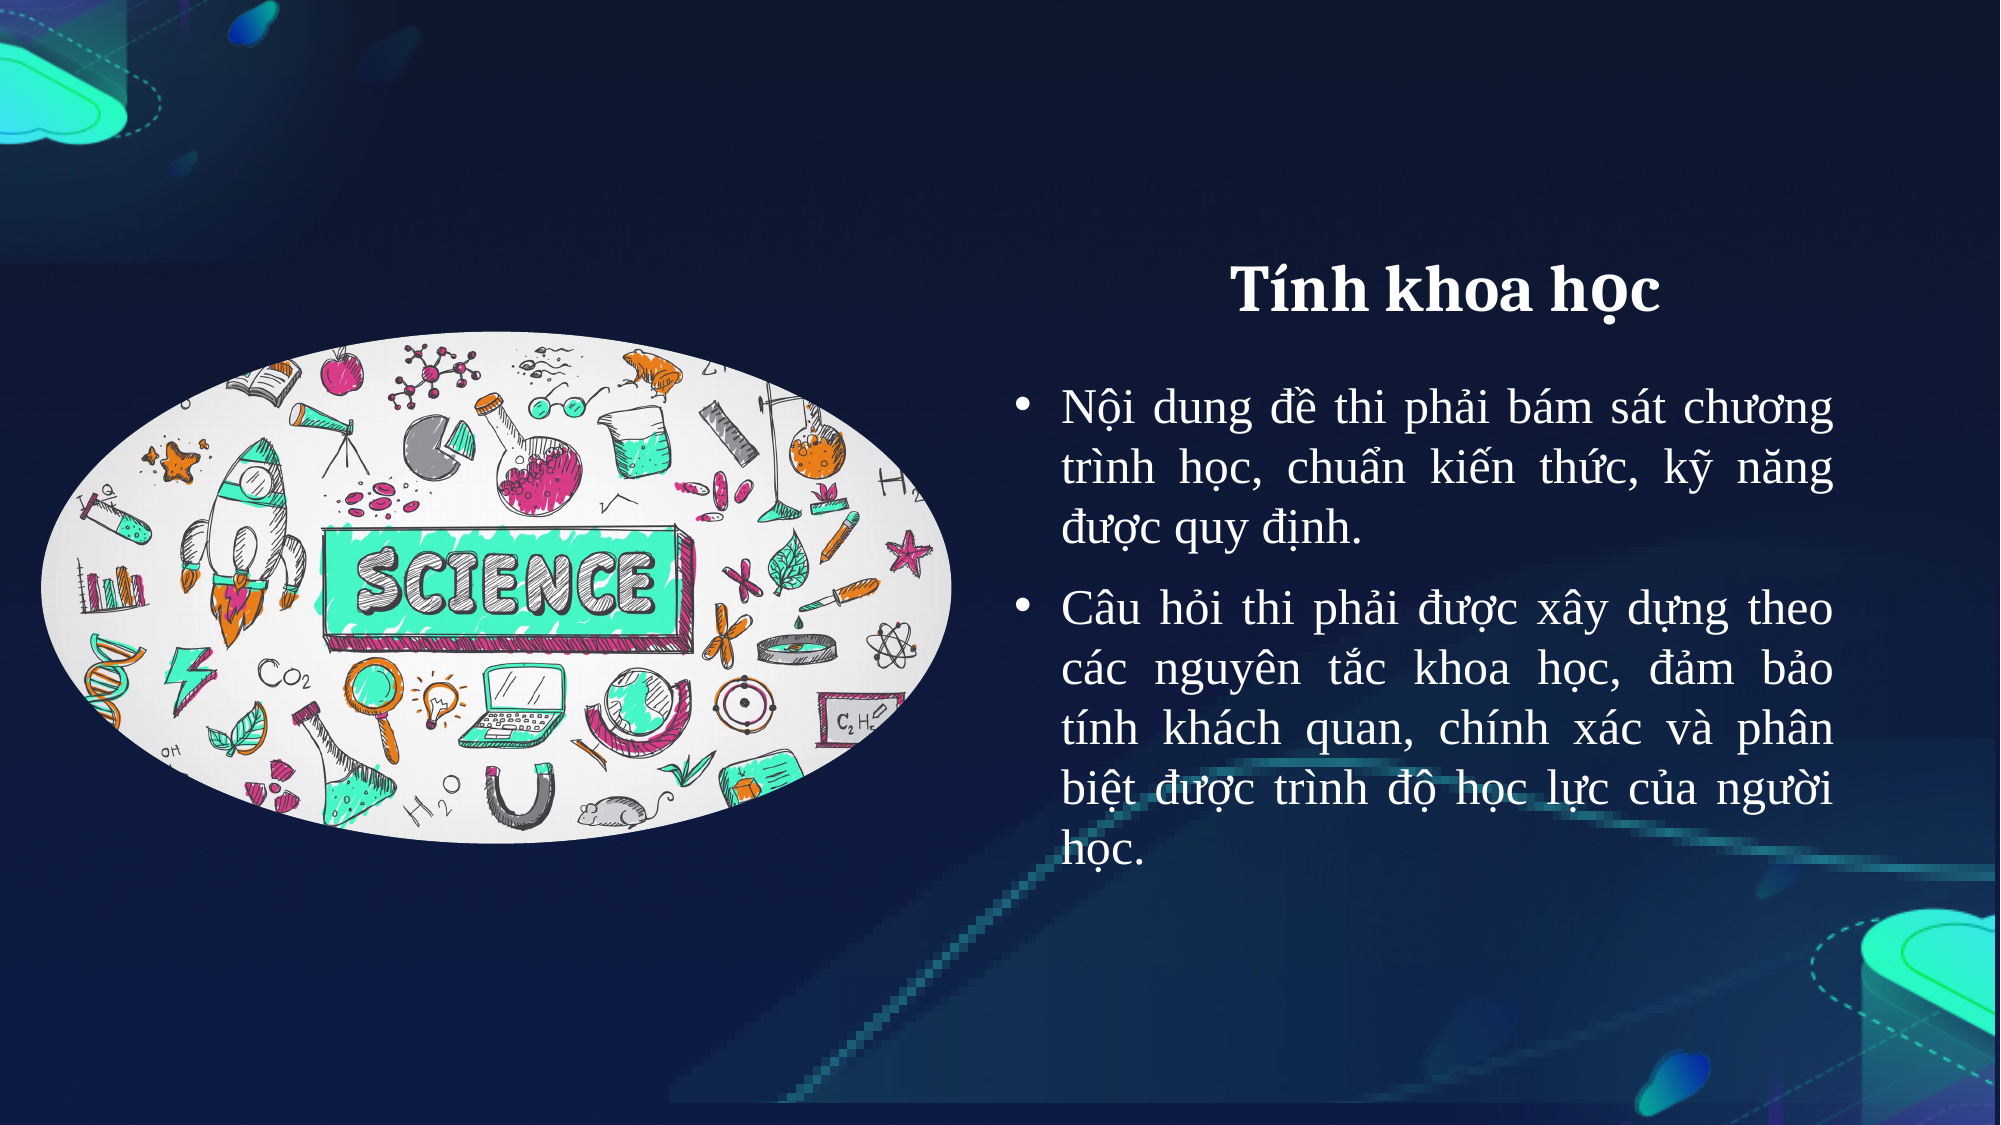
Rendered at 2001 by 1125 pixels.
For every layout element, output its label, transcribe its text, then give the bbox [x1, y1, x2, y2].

text_box Nội dung đề thi phải bám sát chương trình học, chuẩn kiến thức, kỹ năng được quy định. Câu hỏi thi phải được xây dựng theo các nguyên tắc khoa học, đảm bảo tính khách quan, chính xác và phân biệt được trình độ học lực của người học. [849, 366, 1850, 882]
text_box Tính khoa học [1215, 237, 1701, 333]
picture [0, 0, 2000, 1125]
